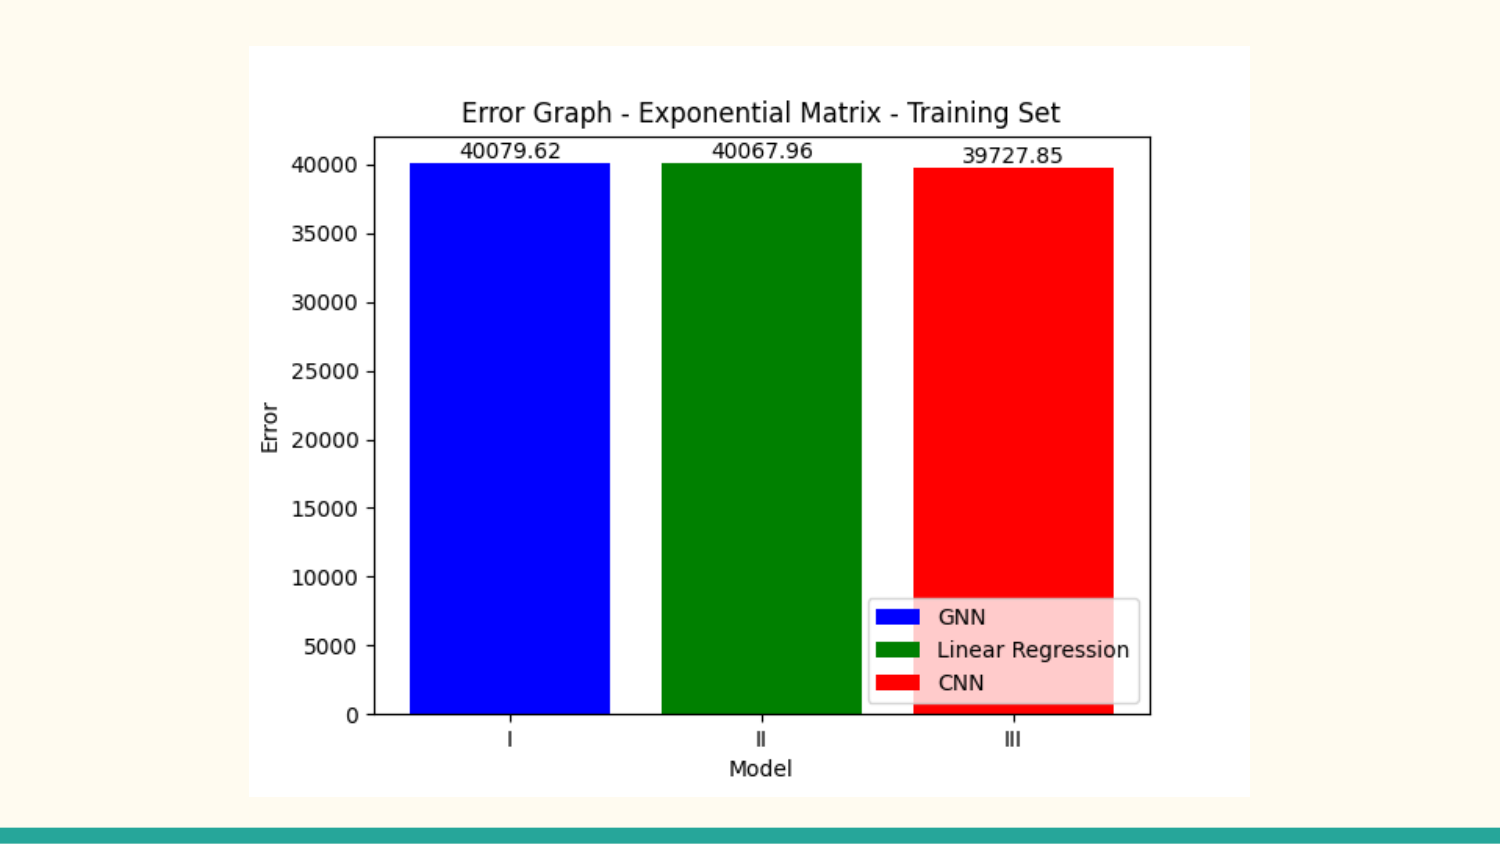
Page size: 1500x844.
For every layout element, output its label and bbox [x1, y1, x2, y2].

picture [249, 46, 1251, 798]
